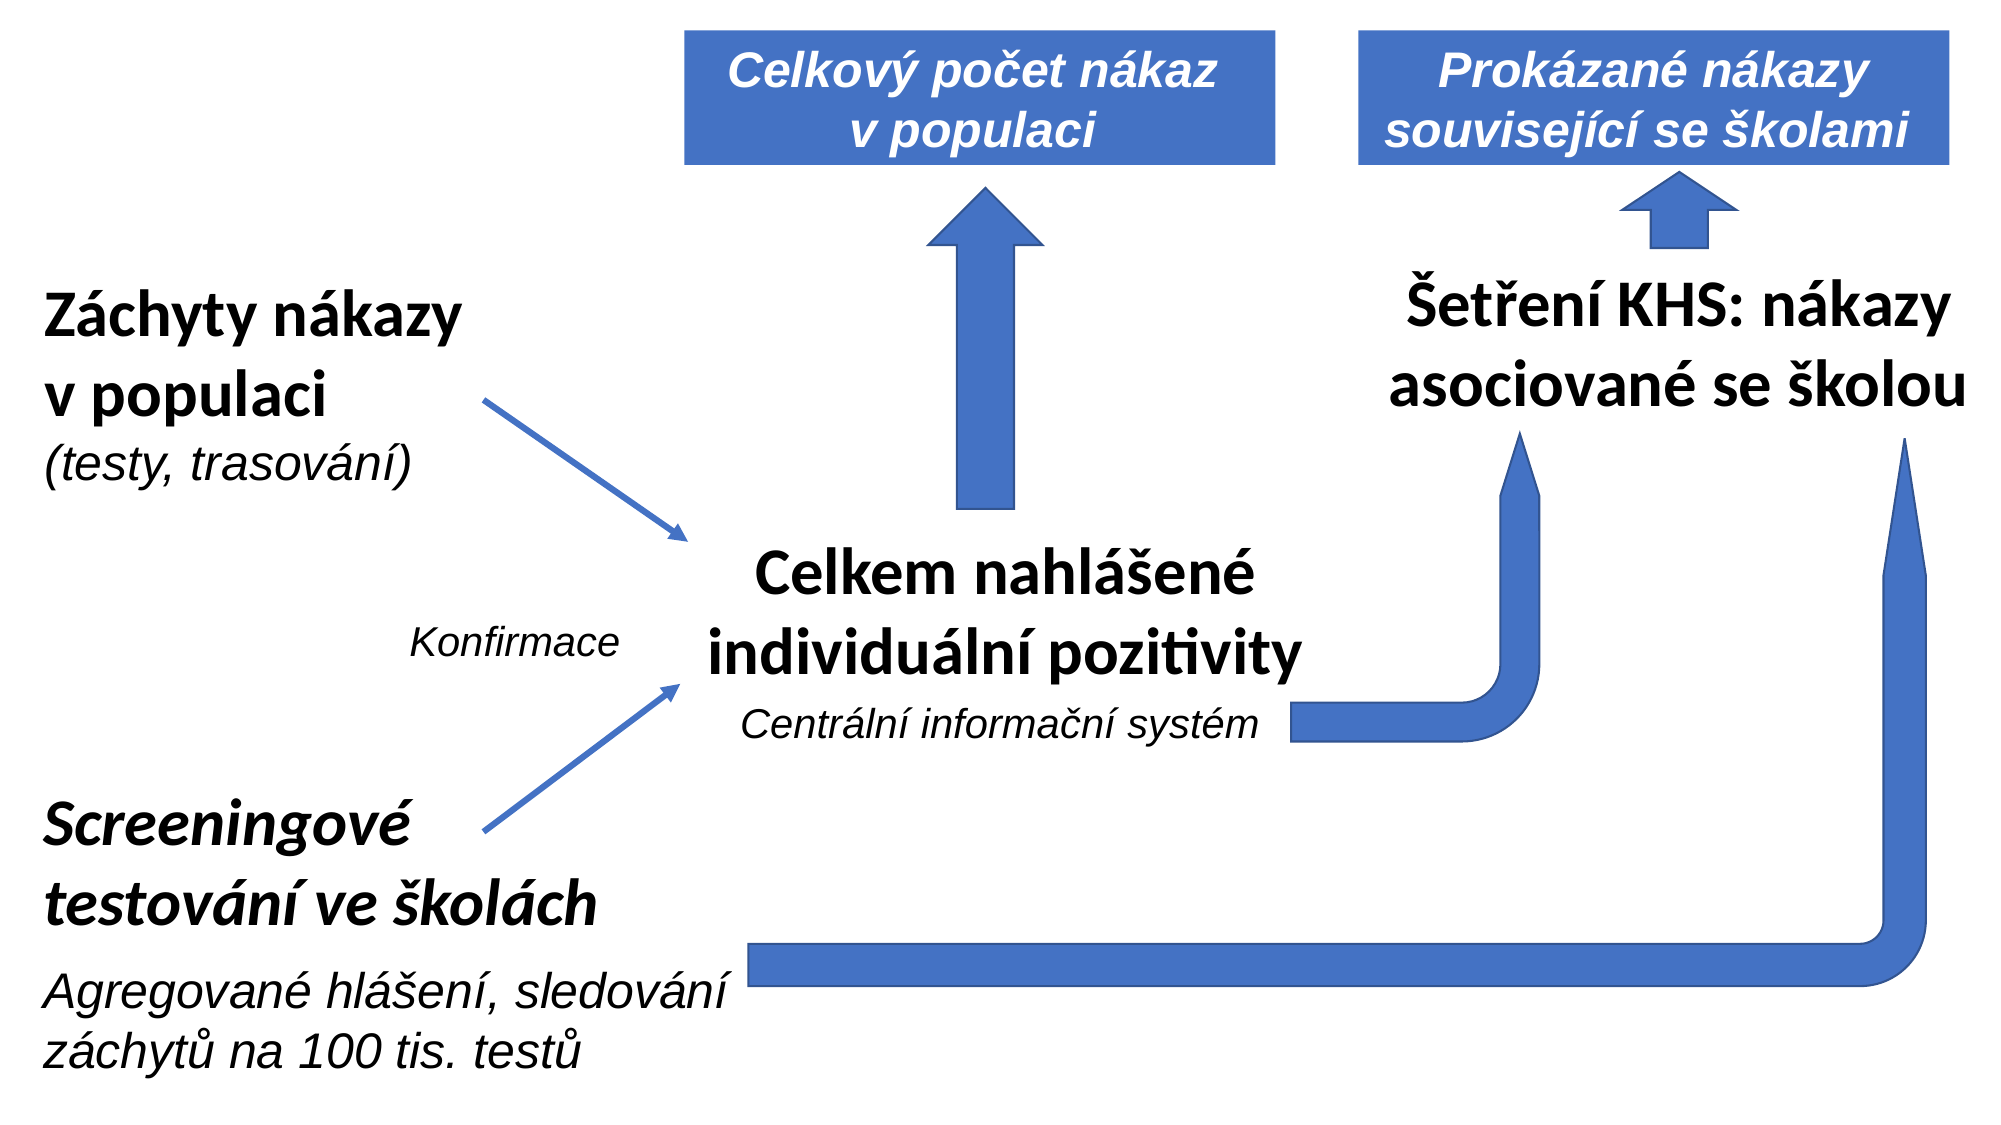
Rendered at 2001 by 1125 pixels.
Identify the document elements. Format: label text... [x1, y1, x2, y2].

text_box [747, 438, 1927, 988]
text_box Centrální informační systém [706, 689, 1294, 755]
text_box Celkový počet nákaz v populaci [684, 30, 1276, 165]
text_box [1290, 430, 1541, 743]
text_box Šetření KHS: nákazy asociované se školou [1358, 252, 2000, 428]
text_box Záchyty nákazy v populaci (testy, trasování) [29, 262, 684, 498]
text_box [483, 683, 681, 832]
text_box Prokázané nákazy související se školami [1358, 30, 1950, 165]
text_box Konfirmace [327, 607, 636, 672]
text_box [483, 399, 688, 542]
text_box [925, 186, 1045, 510]
text_box [1618, 170, 1740, 250]
text_box Screeningové testování ve školách [28, 771, 626, 951]
text_box Celkem nahlášené individuální pozitivity [678, 520, 1333, 696]
text_box Agregované hlášení, sledování záchytů na 100 tis. testů [28, 951, 795, 1087]
